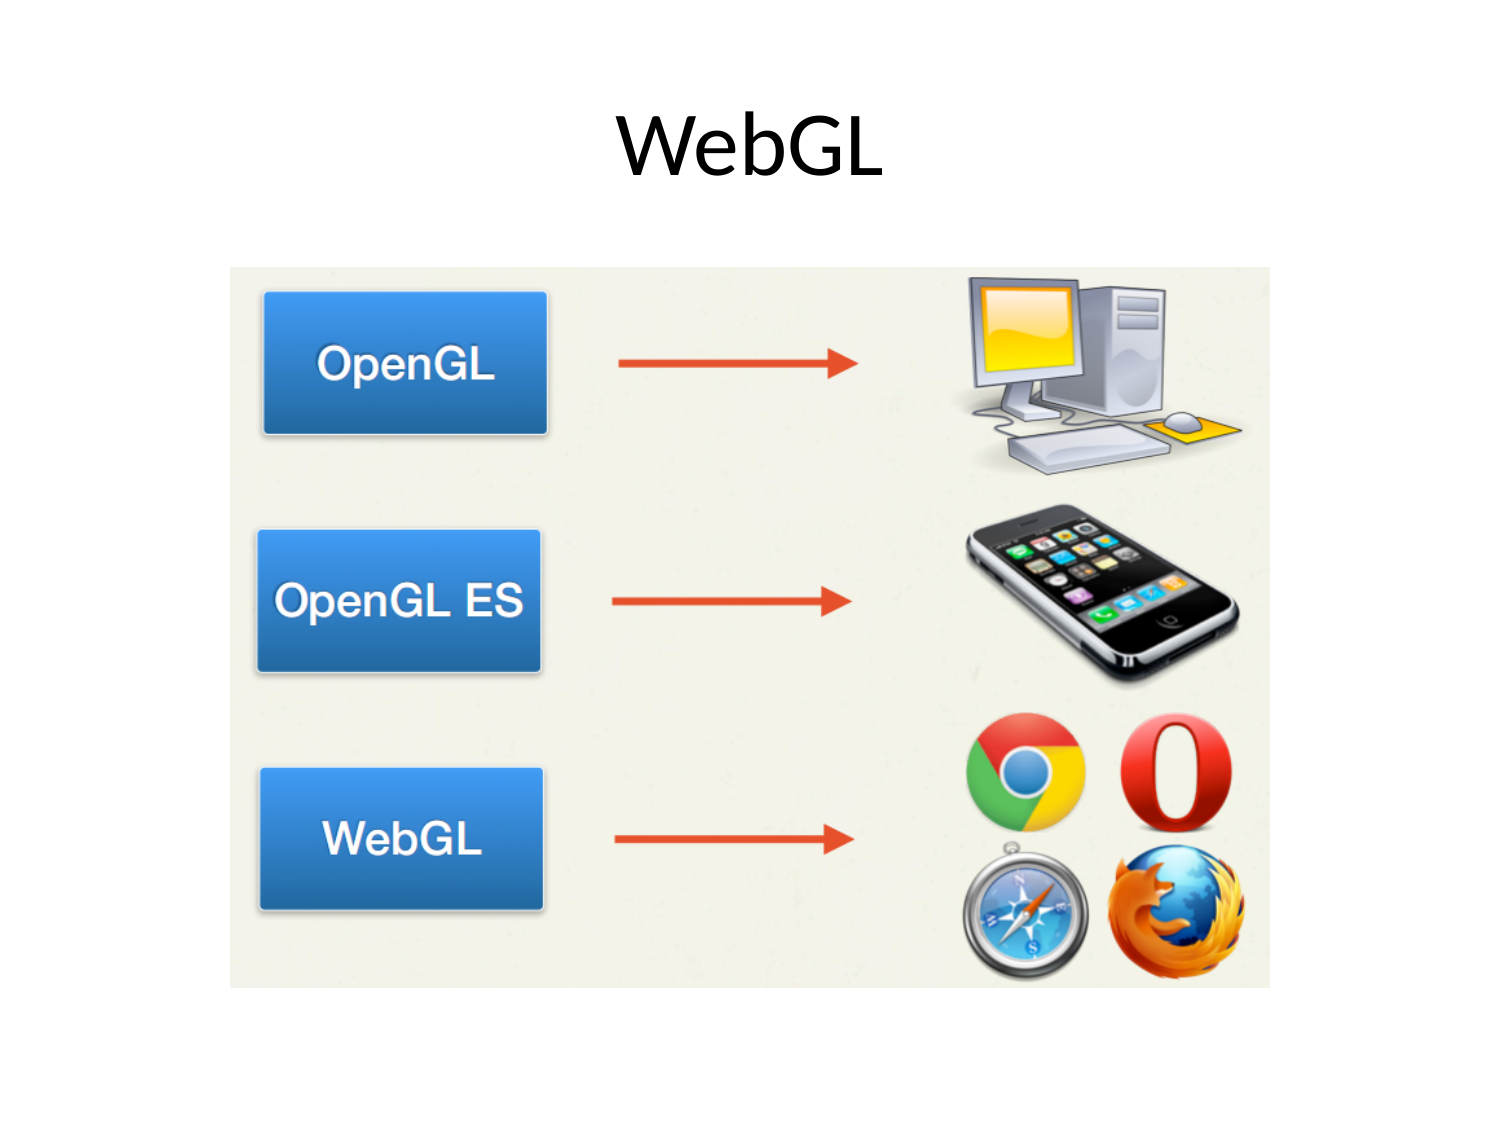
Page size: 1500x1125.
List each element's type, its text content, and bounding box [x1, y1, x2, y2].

title WebGL [75, 45, 1425, 233]
picture [229, 266, 1270, 988]
